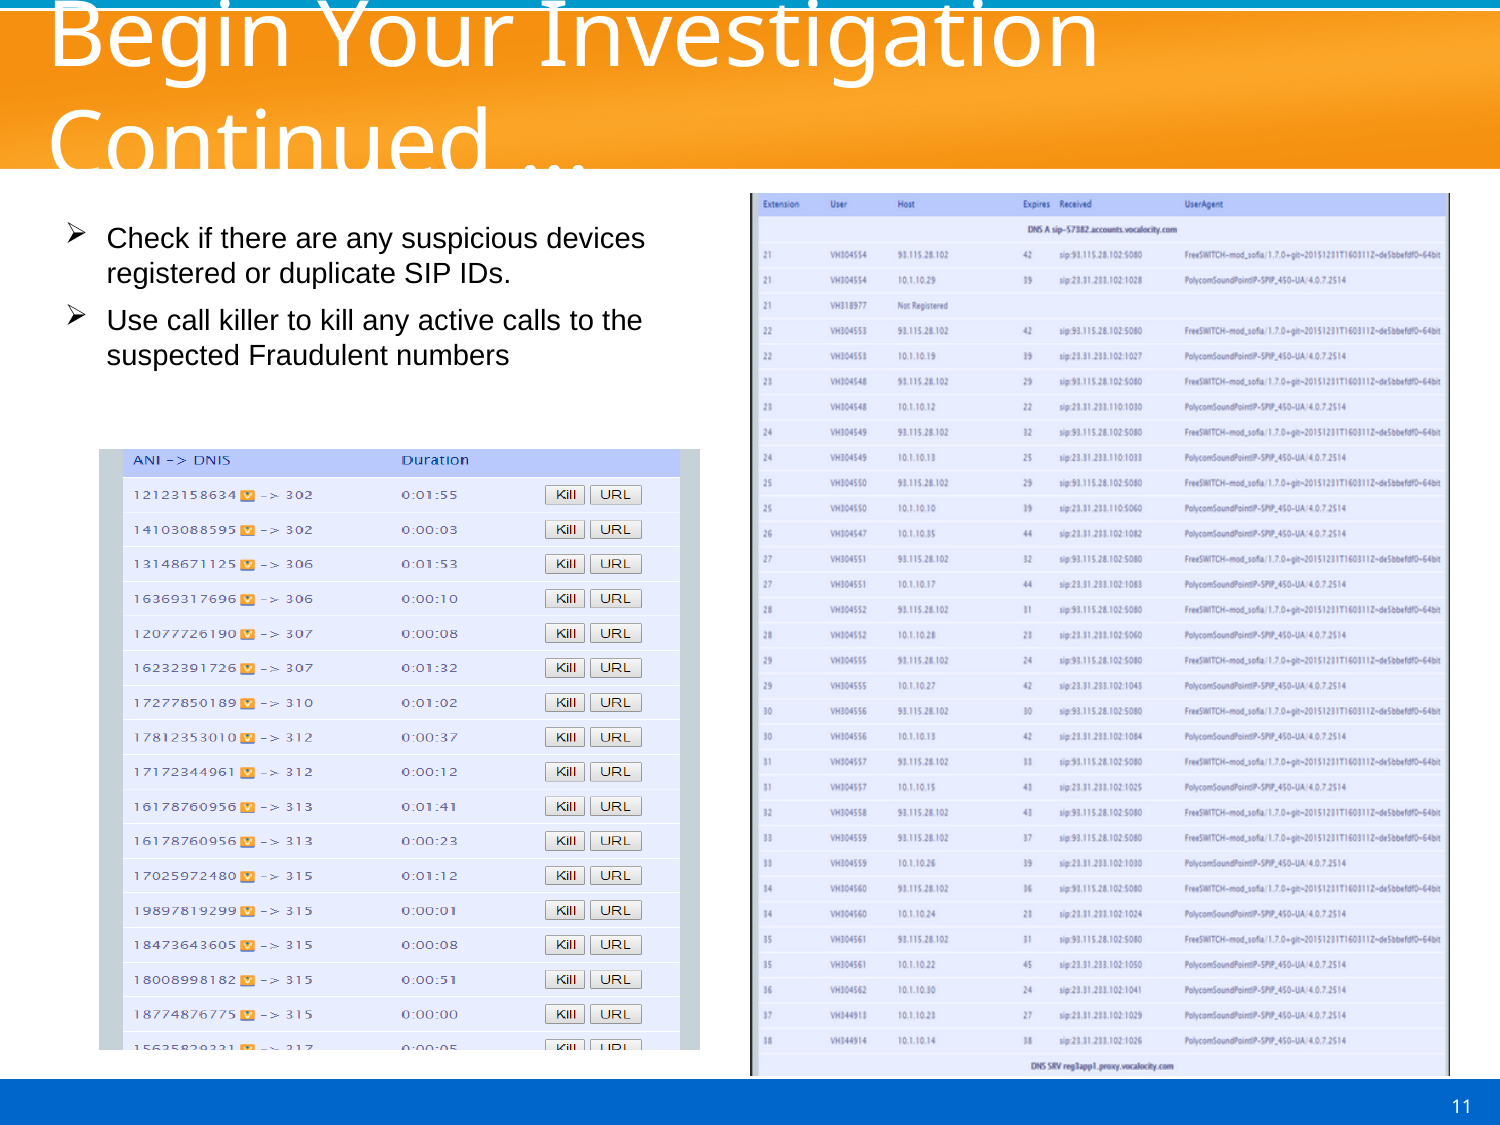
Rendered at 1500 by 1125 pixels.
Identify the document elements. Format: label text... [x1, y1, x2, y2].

list Check if there are any suspicious devices registered or duplicate SIP IDs. Use call killer to kill any active calls to the suspected Fraudulent numbers [57, 211, 738, 592]
picture [0, 0, 1500, 168]
title Begin Your Investigation Continued … [45, 47, 1496, 124]
picture [749, 193, 1451, 1076]
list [99, 449, 701, 1051]
slide_number 11 [1451, 1092, 1500, 1122]
